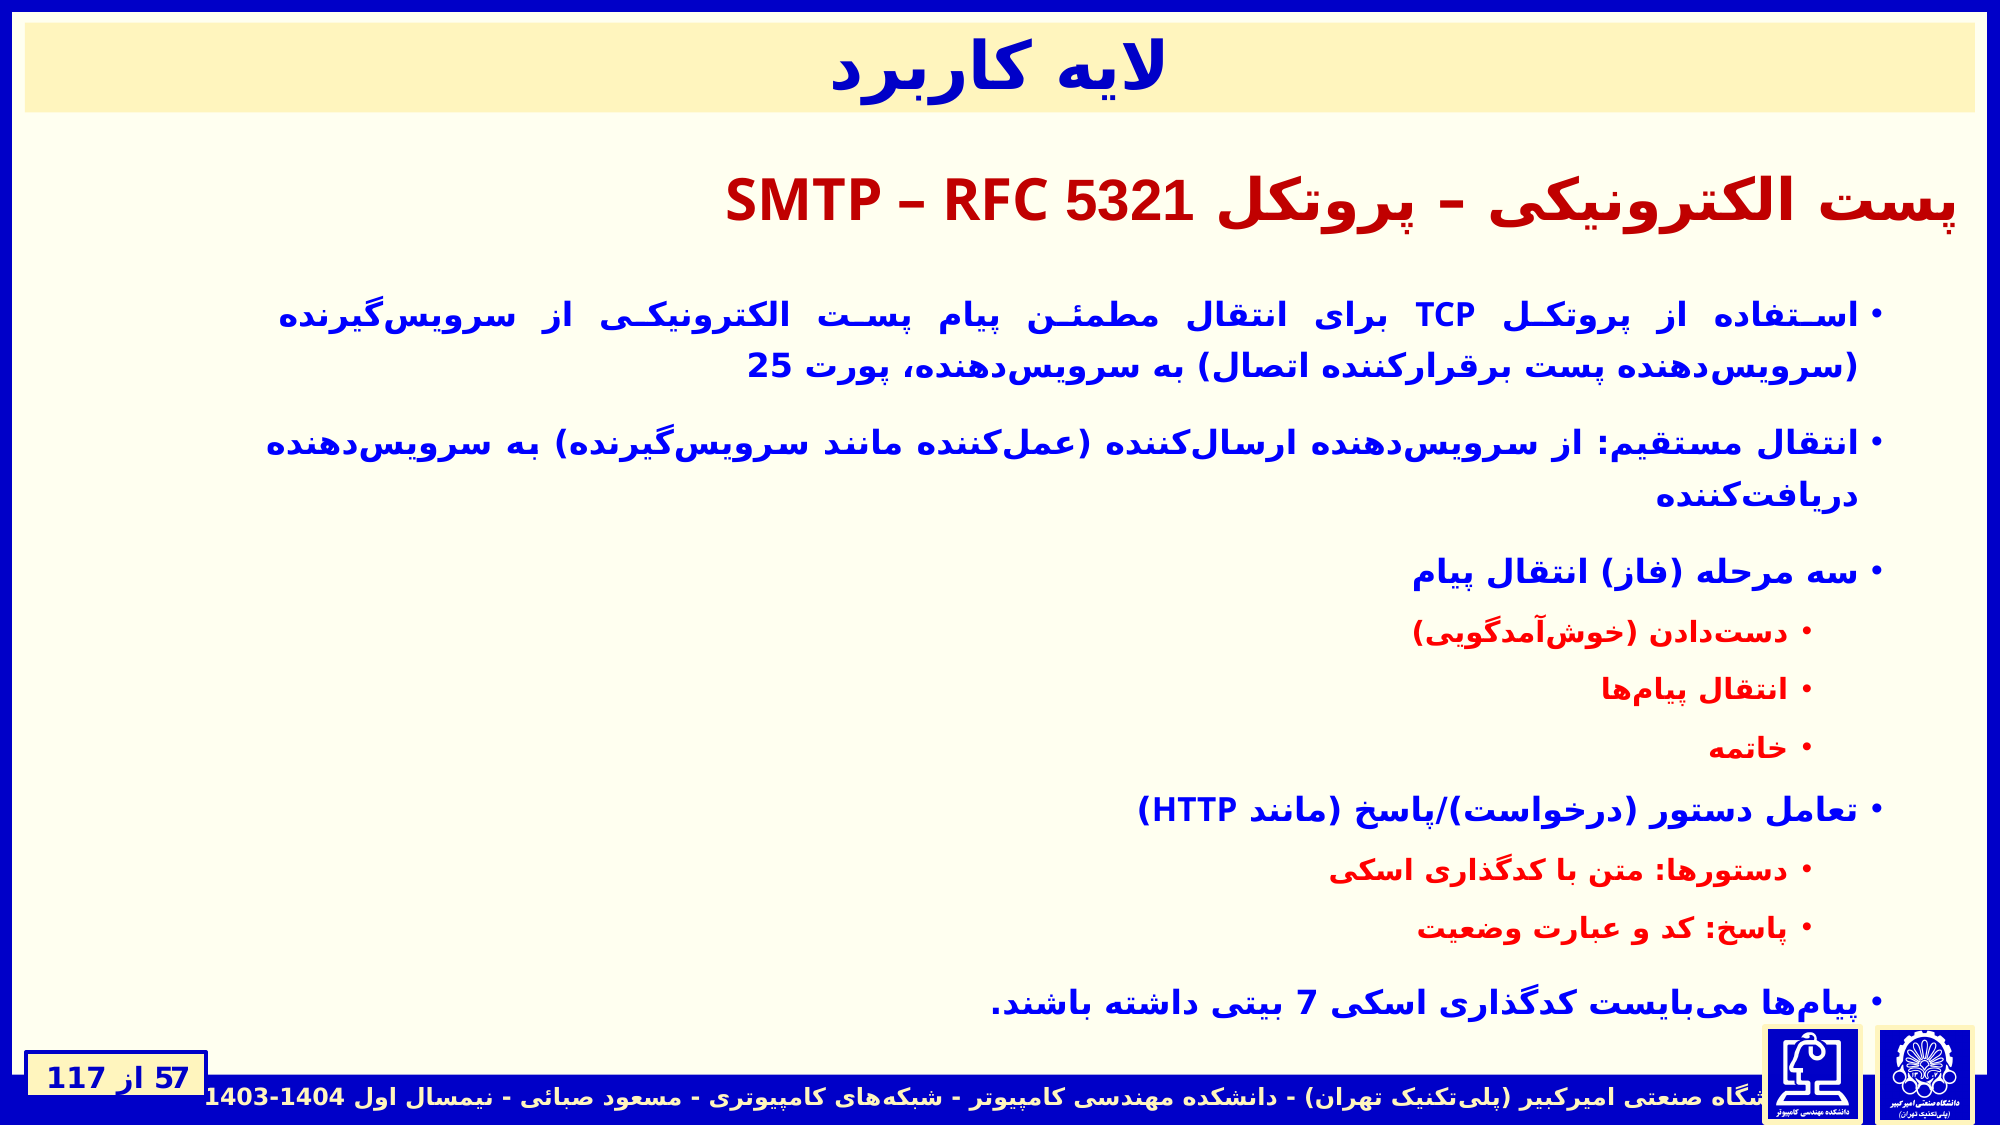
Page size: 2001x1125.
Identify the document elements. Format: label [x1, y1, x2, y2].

text_box [0, 0, 2000, 1125]
